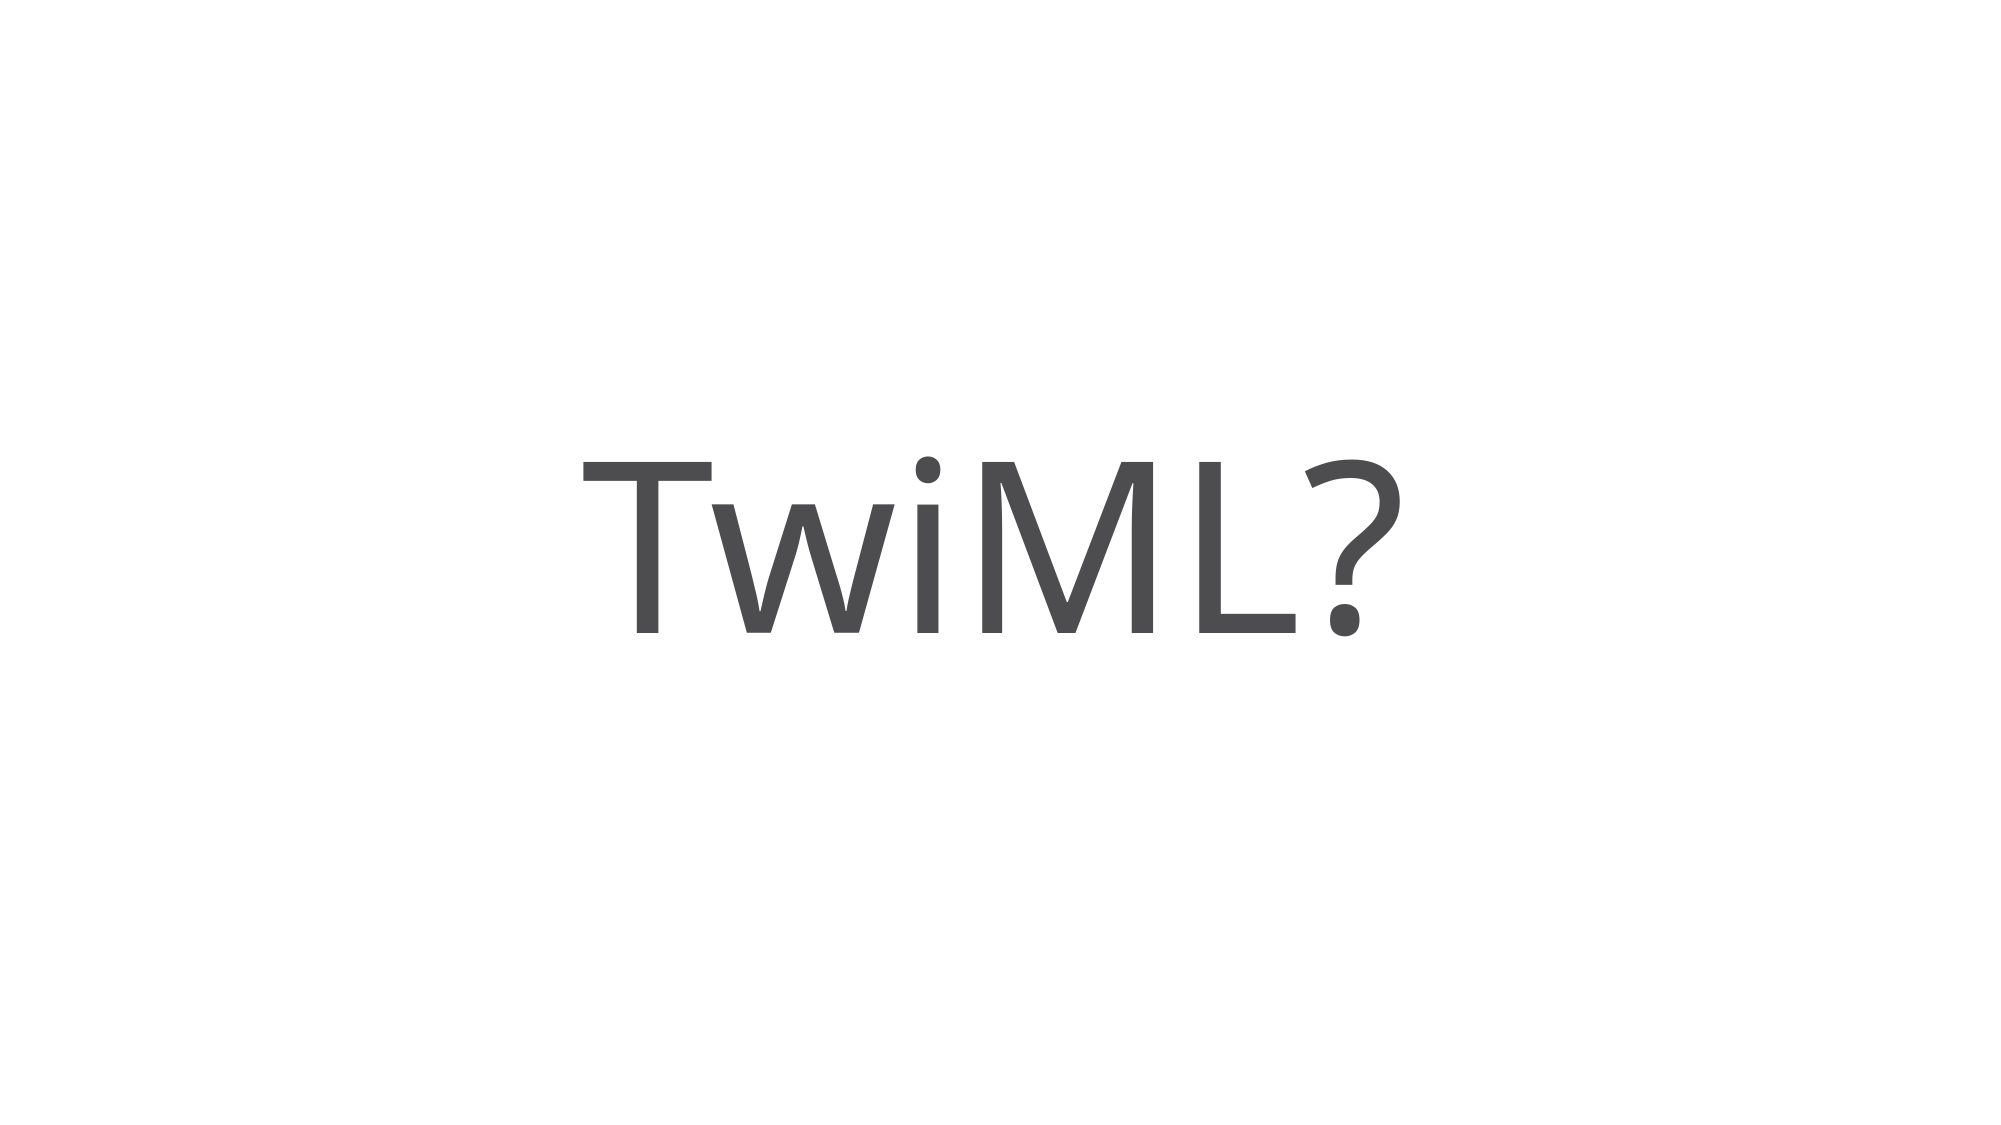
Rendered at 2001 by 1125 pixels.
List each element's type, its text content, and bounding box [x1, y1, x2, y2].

title TwiML? [131, 218, 1857, 894]
